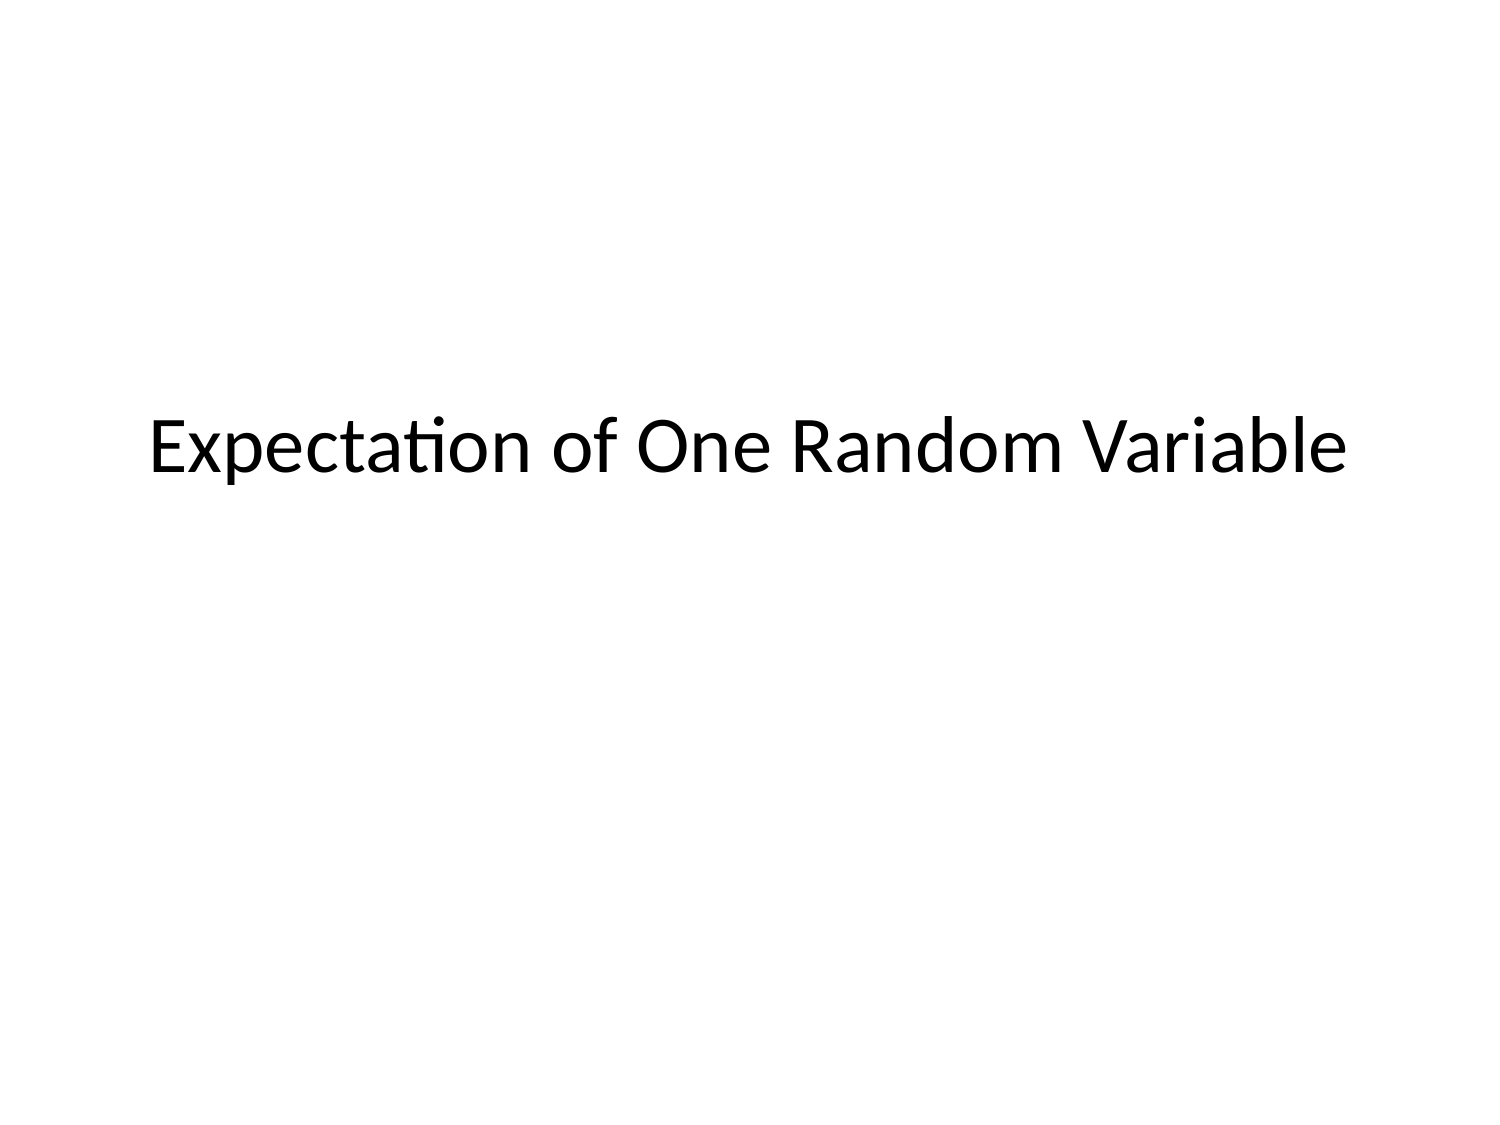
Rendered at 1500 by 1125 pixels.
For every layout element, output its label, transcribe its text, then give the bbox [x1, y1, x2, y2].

title Expectation of One Random Variable [74, 346, 1425, 534]
